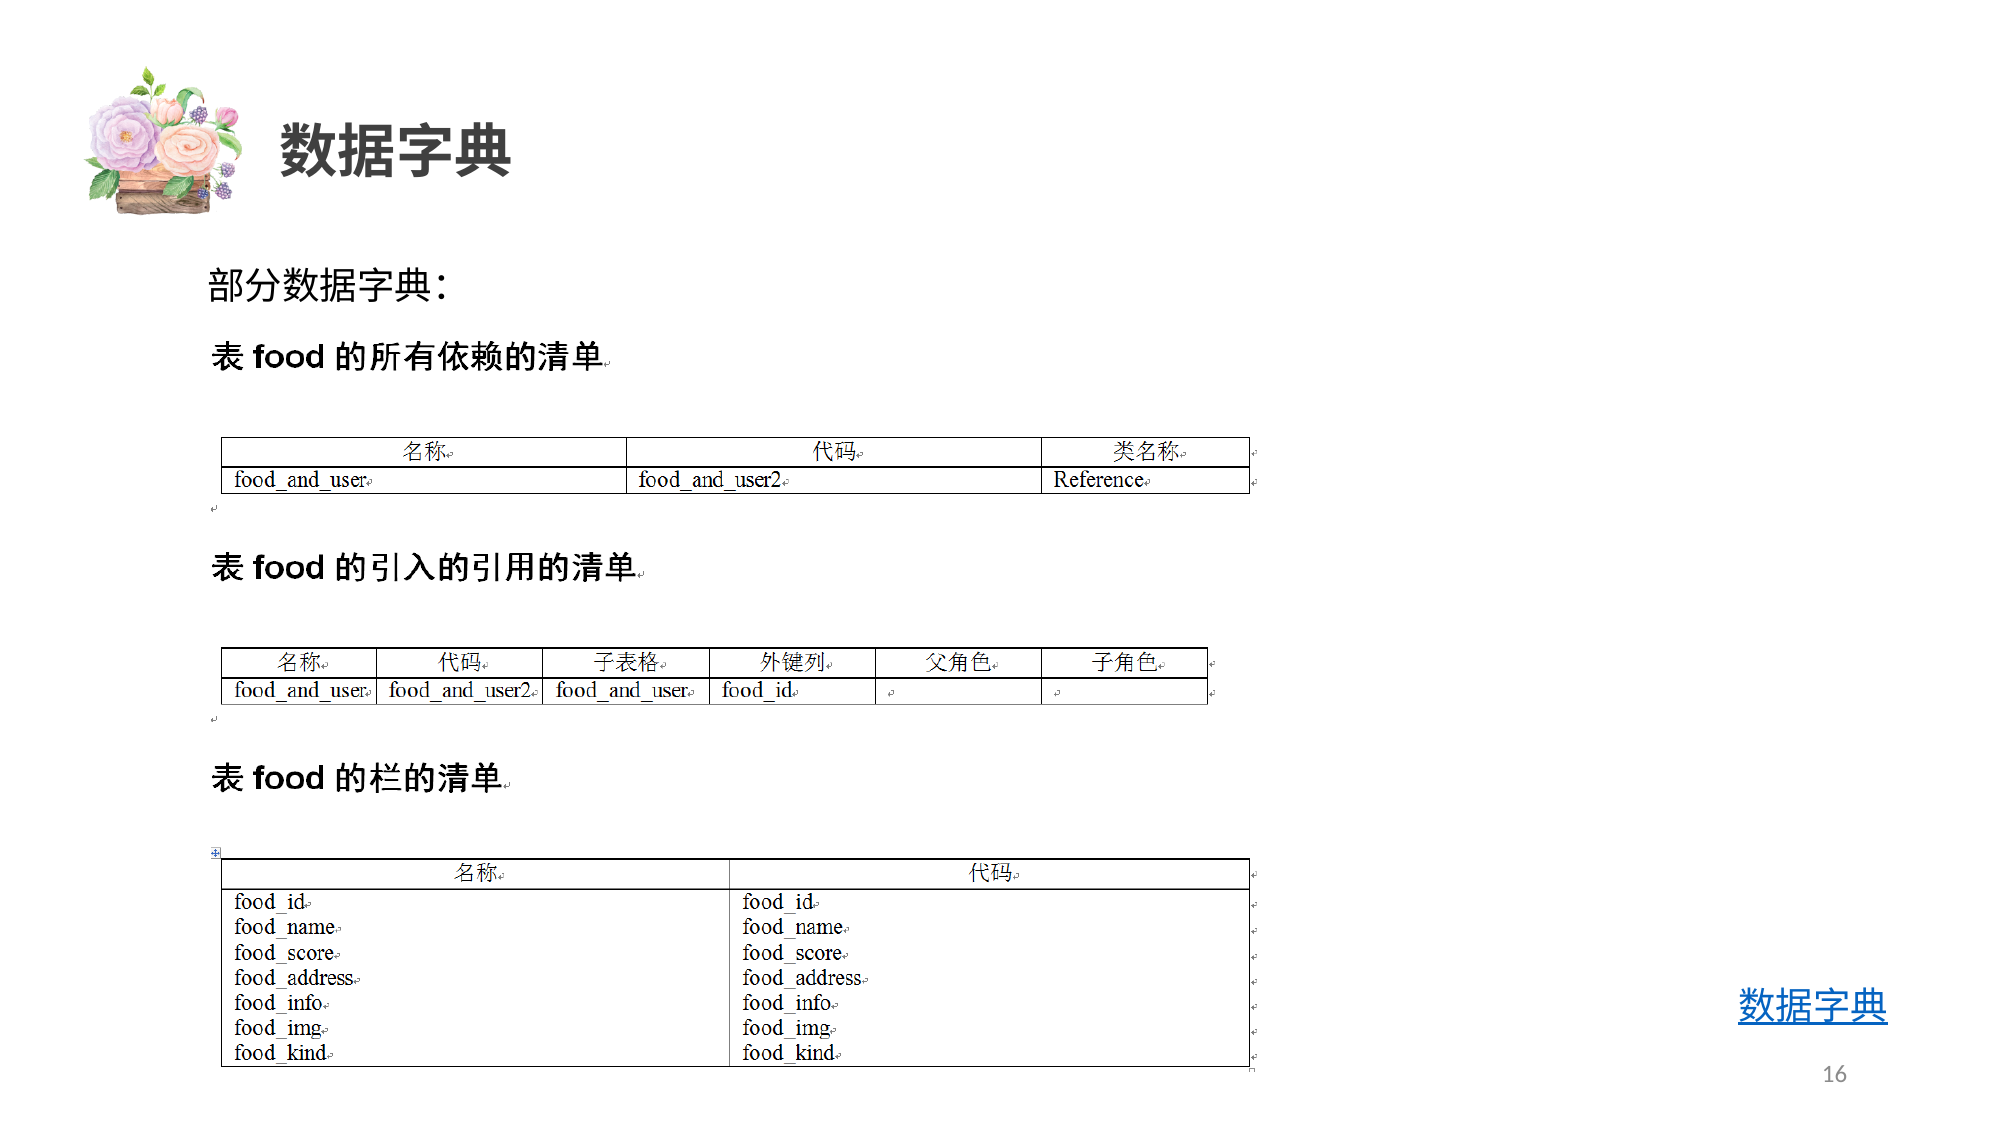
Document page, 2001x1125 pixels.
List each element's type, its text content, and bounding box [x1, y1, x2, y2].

picture [211, 337, 1265, 1073]
picture [64, 49, 265, 250]
slide_number 16 [1412, 1042, 1863, 1103]
text_box 数据字典 [265, 106, 1496, 192]
text_box 部分数据字典： [192, 255, 871, 315]
text_box 数据字典 [1723, 974, 1926, 1044]
